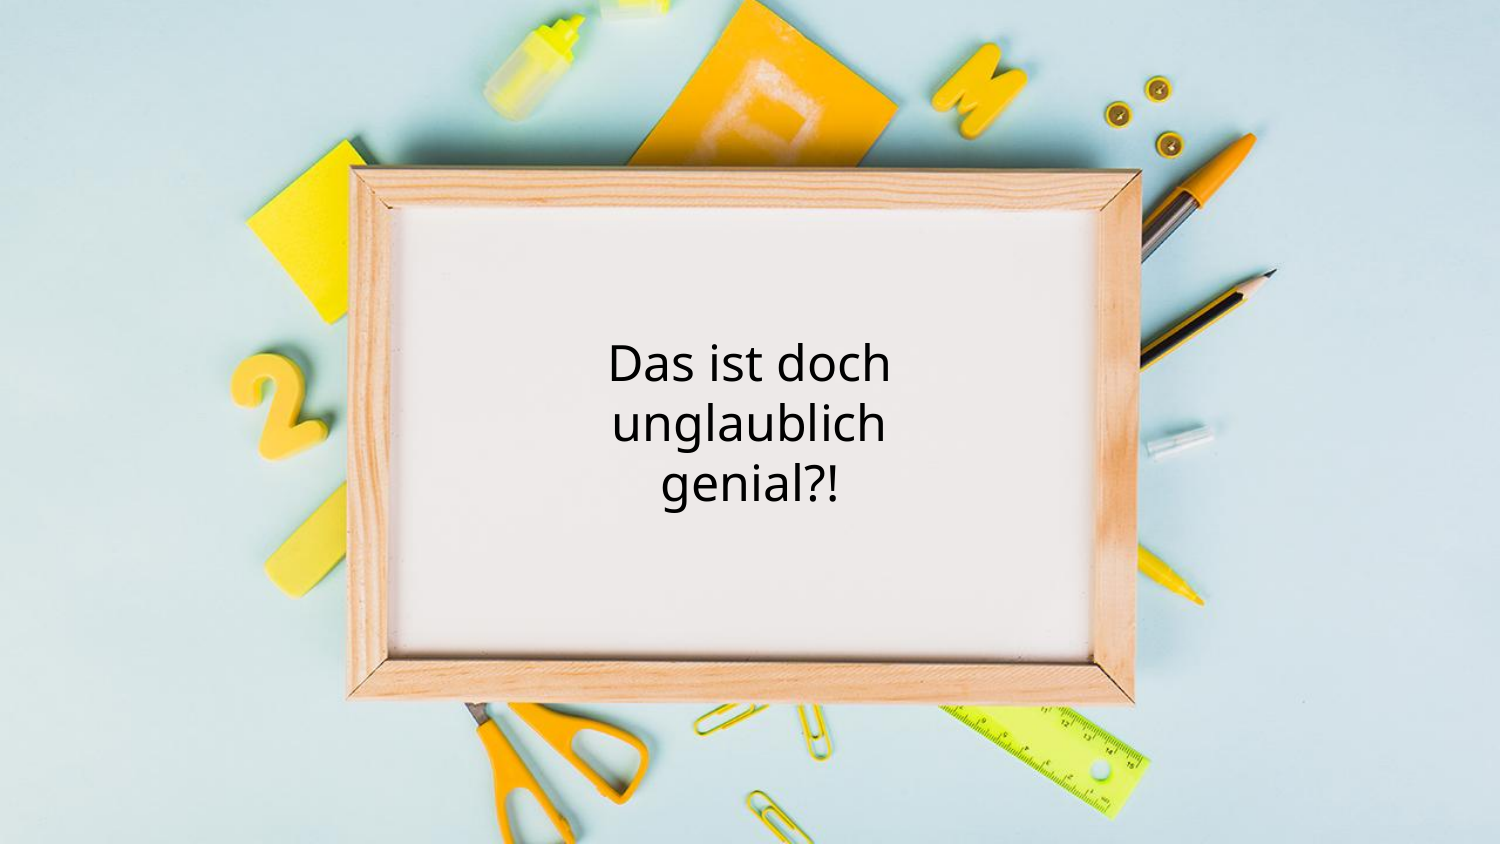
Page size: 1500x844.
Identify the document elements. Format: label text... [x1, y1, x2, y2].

title Das ist doch unglaublich genial?! [509, 361, 990, 482]
picture [0, 0, 1500, 844]
